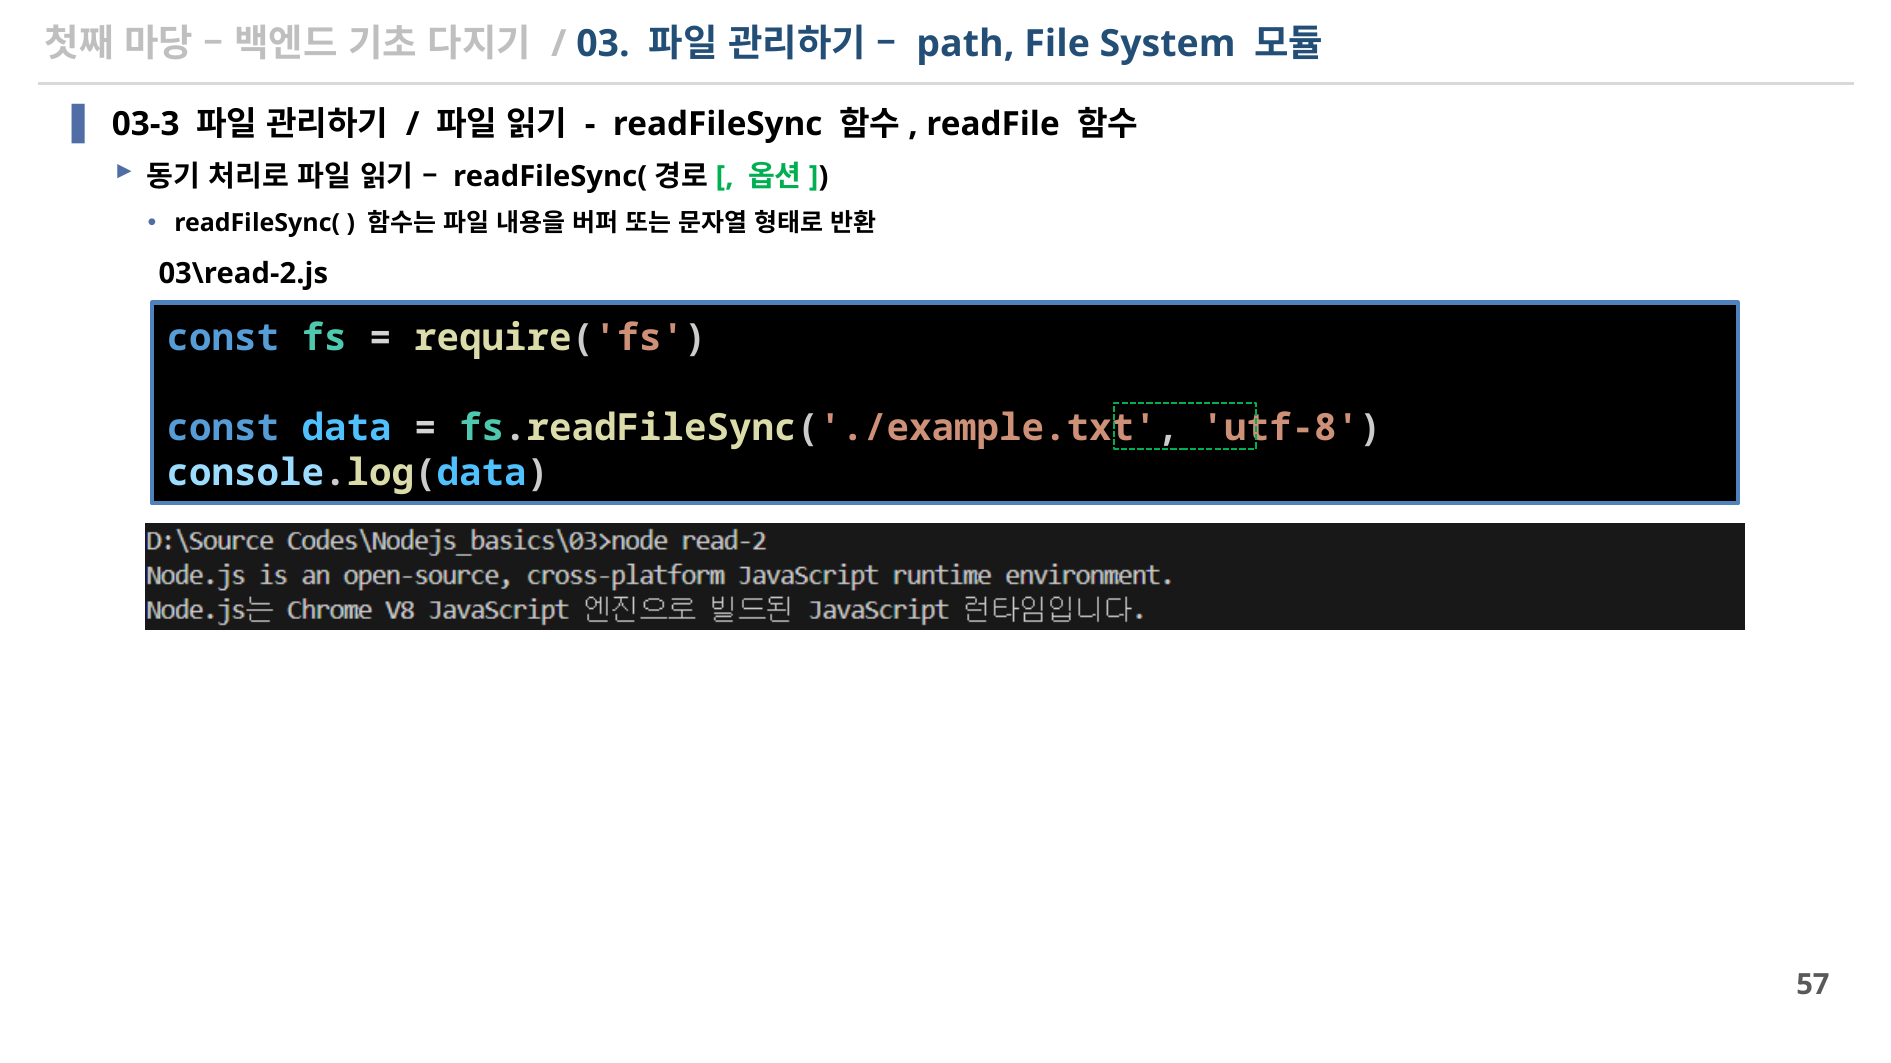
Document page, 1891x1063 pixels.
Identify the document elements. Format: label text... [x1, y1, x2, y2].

picture [145, 522, 1745, 630]
text_box 03\read-2.js [143, 247, 543, 297]
text_box const fs = require('fs') const data = fs.readFileSync('./example.txt', 'utf-8') console.log(data) [150, 300, 1740, 505]
text_box [1112, 401, 1258, 451]
slide_number 57 [1703, 956, 1845, 1014]
title 첫째 마당 – 백엔드 기초 다지기 / 03. 파일 관리하기 – path, File System 모듈 [29, 11, 1809, 73]
list 03-3 파일 관리하기 / 파일 읽기 - readFileSync 함수, readFile 함수 동기 처리로 파일 읽기 – readFileSync(경로[, 옵션]) readFileSync( ) 함수는 파일 내용을 버퍼 또는 문자열 형태로 반환 [43, 94, 1823, 506]
